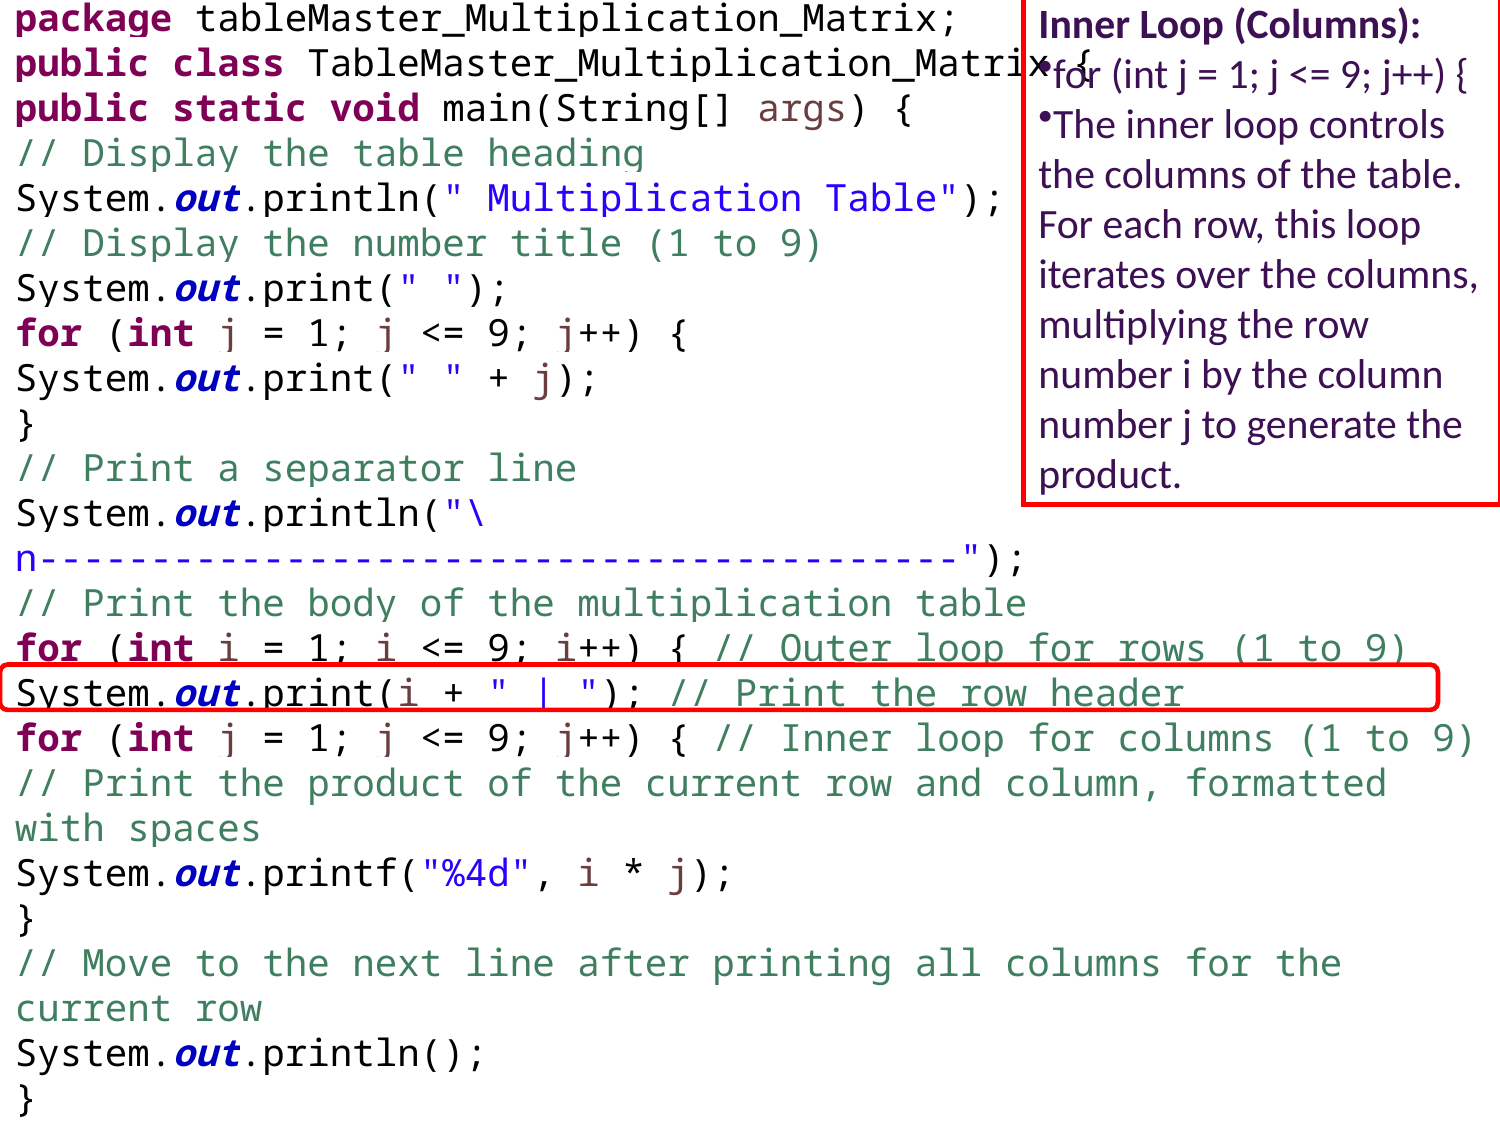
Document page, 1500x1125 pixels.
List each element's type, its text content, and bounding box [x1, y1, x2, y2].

text_box Inner Loop (Columns): for (int j = 1; j <= 9; j++) { The inner loop controls the columns of the table. For each row, this loop iterates over the columns, multiplying the row number i by the column number j to generate the product. [1023, 0, 1500, 505]
text_box [0, 663, 1439, 711]
text_box package tableMaster_Multiplication_Matrix; public class TableMaster_Multiplication_Matrix { public static void main(String[] args) { // Display the table heading System.out.println(" Multiplication Table"); // Display the number title (1 to 9) System.out.print(" "); for (int j = 1; j <= 9; j++) { System.out.print(" " + j); } // Print a separator line System.out.println("\n-----------------------------------------"); // Print the body of the multiplication table for (int i = 1; i <= 9; i++) { // Outer loop for rows (1 to 9) System.out.print(i + " | "); // Print the row header for (int j = 1; j <= 9; j++) { // Inner loop for columns (1 to 9) // Print the product of the current row and column, formatted with spaces System.out.printf("%4d", i * j); } // Move to the next line after printing all columns for the current row System.out.println(); } } } [0, 0, 1500, 1125]
